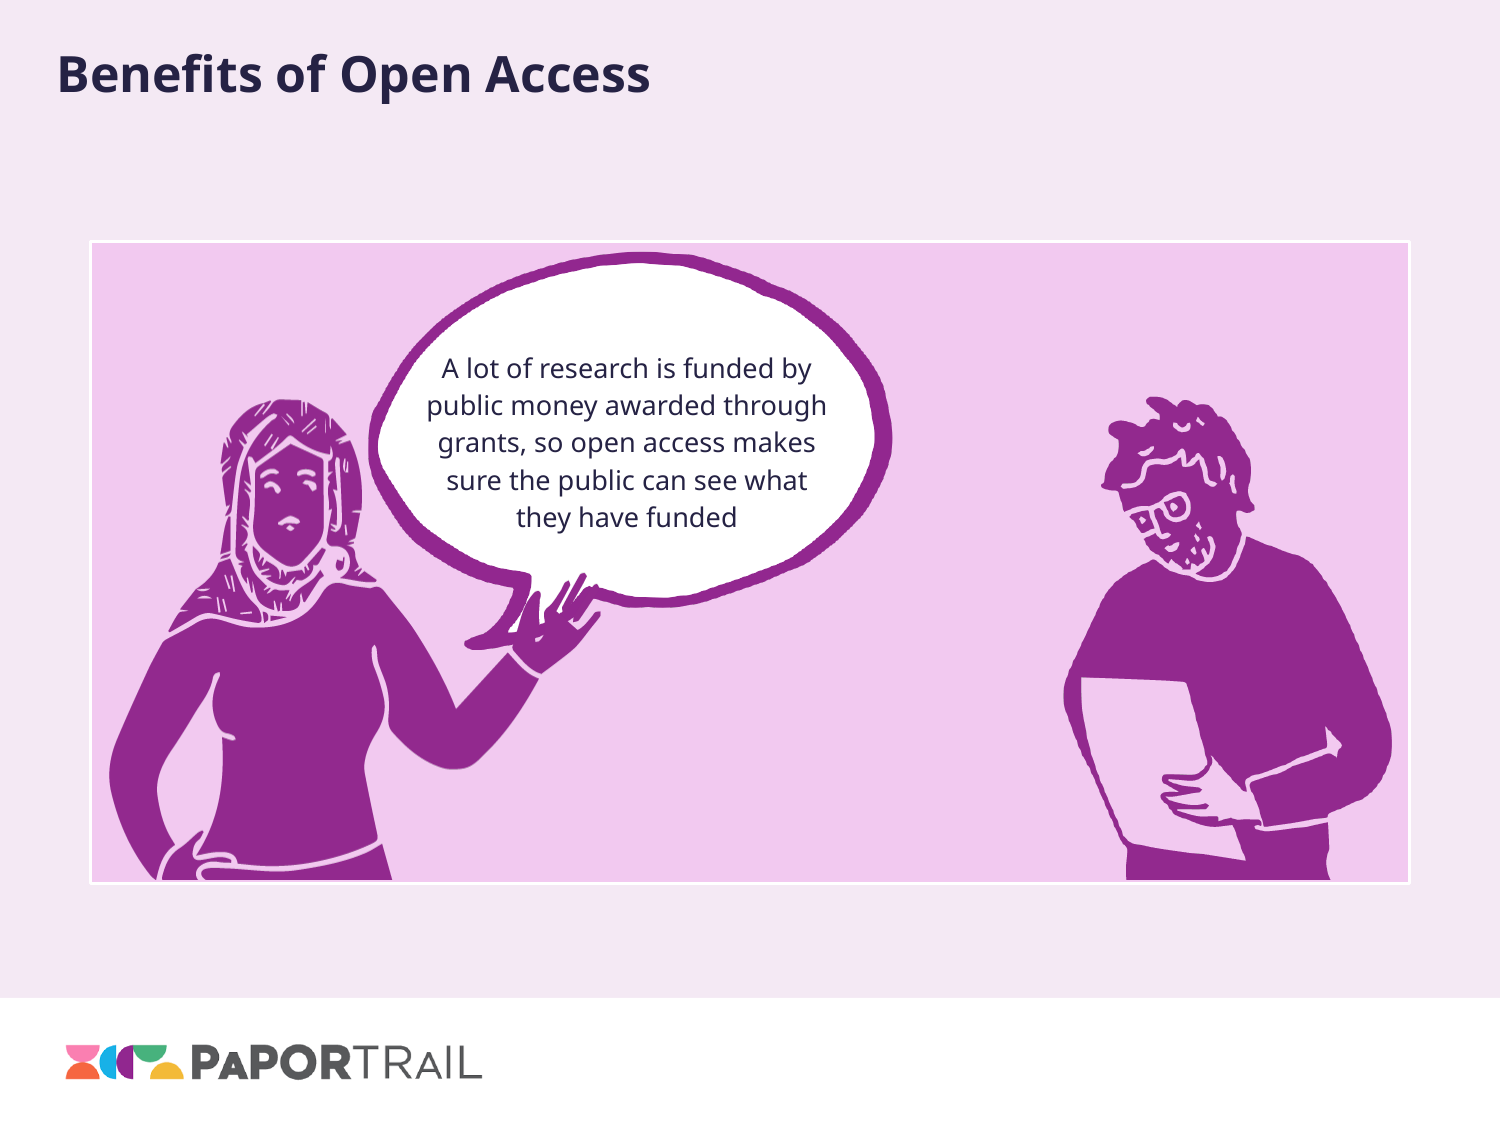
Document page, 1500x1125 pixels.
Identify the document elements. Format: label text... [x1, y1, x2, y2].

text_box [90, 241, 316, 336]
text_box [696, 241, 1410, 884]
picture [0, 0, 1500, 1125]
title Benefits of Open Access [41, 41, 1457, 174]
